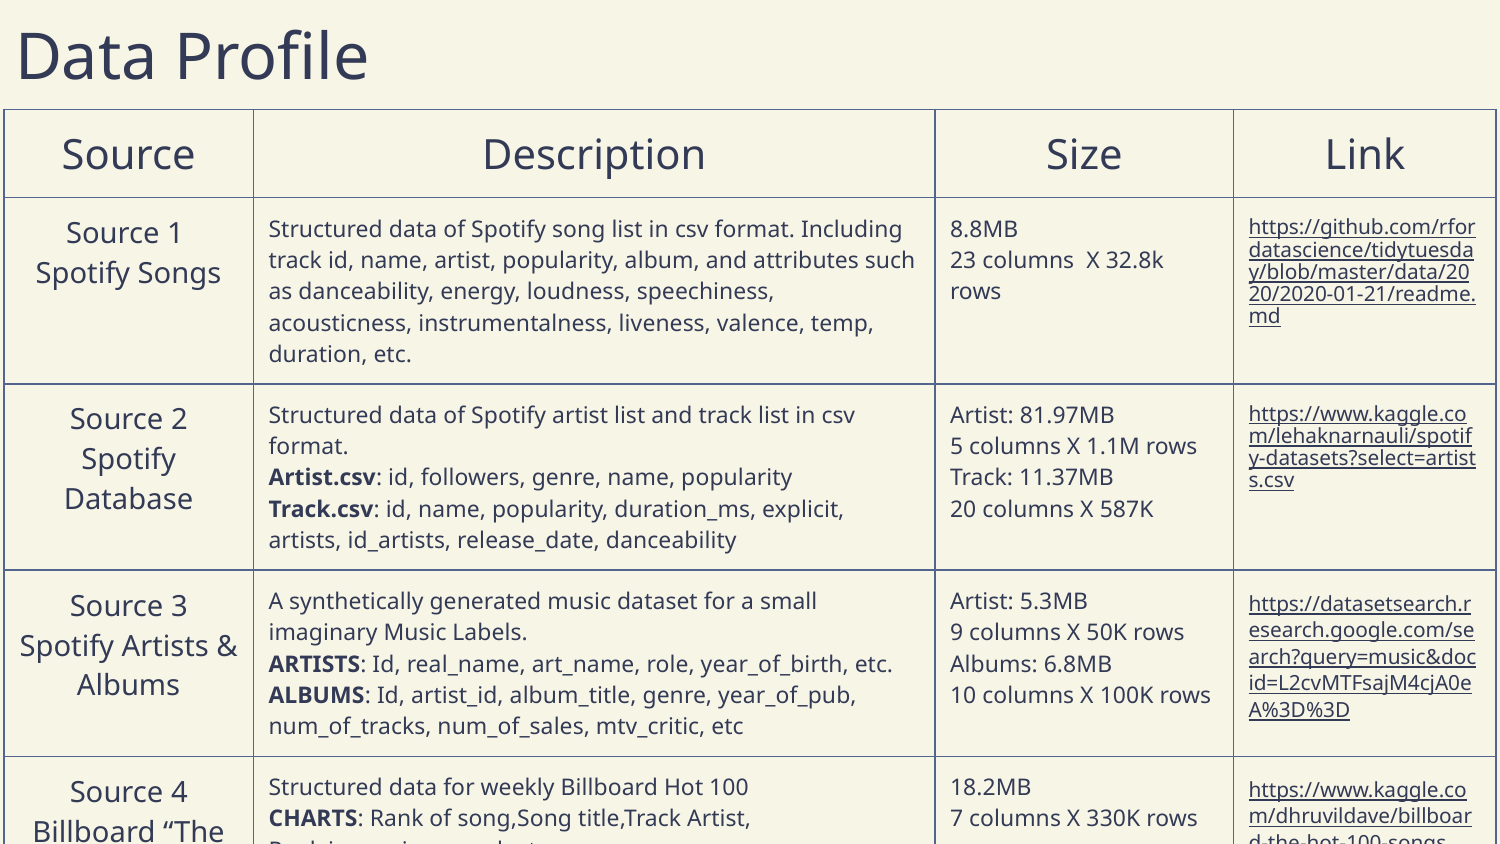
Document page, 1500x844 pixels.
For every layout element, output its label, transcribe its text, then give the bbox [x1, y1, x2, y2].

table_header Size [936, 110, 1233, 197]
table_cell Artist: 81.97MB 5 columns X 1.1M rows Track: 11.37MB 20 columns X 587K [936, 385, 1233, 569]
table_cell Structured data of Spotify song list in csv format. Including track id, name, artist, popularity, album, and attributes such as danceability, energy, loudness, speechiness, acousticness, instrumentalness, liveness, valence, temp, duration, etc. [254, 198, 934, 383]
table_header Description [254, 110, 934, 197]
table_cell Structured data for weekly Billboard Hot 100 CHARTS: Rank of song,Song title,Track Artist, Rank in previous week,etc [254, 757, 934, 844]
table_cell Source 4 Billboard “The hot 100” Songs [5, 757, 253, 844]
table_cell https://www.kaggle.com/dhruvildave/billboard-the-hot-100-songs [1234, 757, 1495, 844]
table_cell https://www.kaggle.com/lehaknarnauli/spotify-datasets?select=artists.csv [1234, 385, 1495, 569]
table_cell https://datasetsearch.research.google.com/search?query=music&docid=L2cvMTFsajM4cjA0eA%3D%3D [1234, 571, 1495, 756]
table_header Link [1234, 110, 1495, 197]
table_cell Source 2 Spotify Database [5, 385, 253, 569]
table_cell Source 3 Spotify Artists & Albums [5, 571, 253, 756]
table_cell A synthetically generated music dataset for a small imaginary Music Labels. ARTISTS: Id, real_name, art_name, role, year_of_birth, etc. ALBUMS: Id, artist_id, album_title, genre, year_of_pub, num_of_tracks, num_of_sales, mtv_critic, etc [254, 571, 934, 756]
table_cell 8.8MB 23 columns X 32.8k rows [936, 198, 1233, 383]
table_cell Source 1 Spotify Songs [5, 198, 253, 383]
table_cell Artist: 5.3MB 9 columns X 50K rows Albums: 6.8MB 10 columns X 100K rows [936, 571, 1233, 756]
table_cell Structured data of Spotify artist list and track list in csv format. Artist.csv: id, followers, genre, name, popularity Track.csv: id, name, popularity, duration_ms, explicit, artists, id_artists, release_date, danceability [254, 385, 934, 569]
table_header Source [5, 110, 253, 197]
title Data Profile [0, 0, 726, 90]
table_cell 18.2MB 7 columns X 330K rows [936, 757, 1233, 844]
table_cell https://github.com/rfordatascience/tidytuesday/blob/master/data/2020/2020-01-21/readme.md [1234, 198, 1495, 383]
